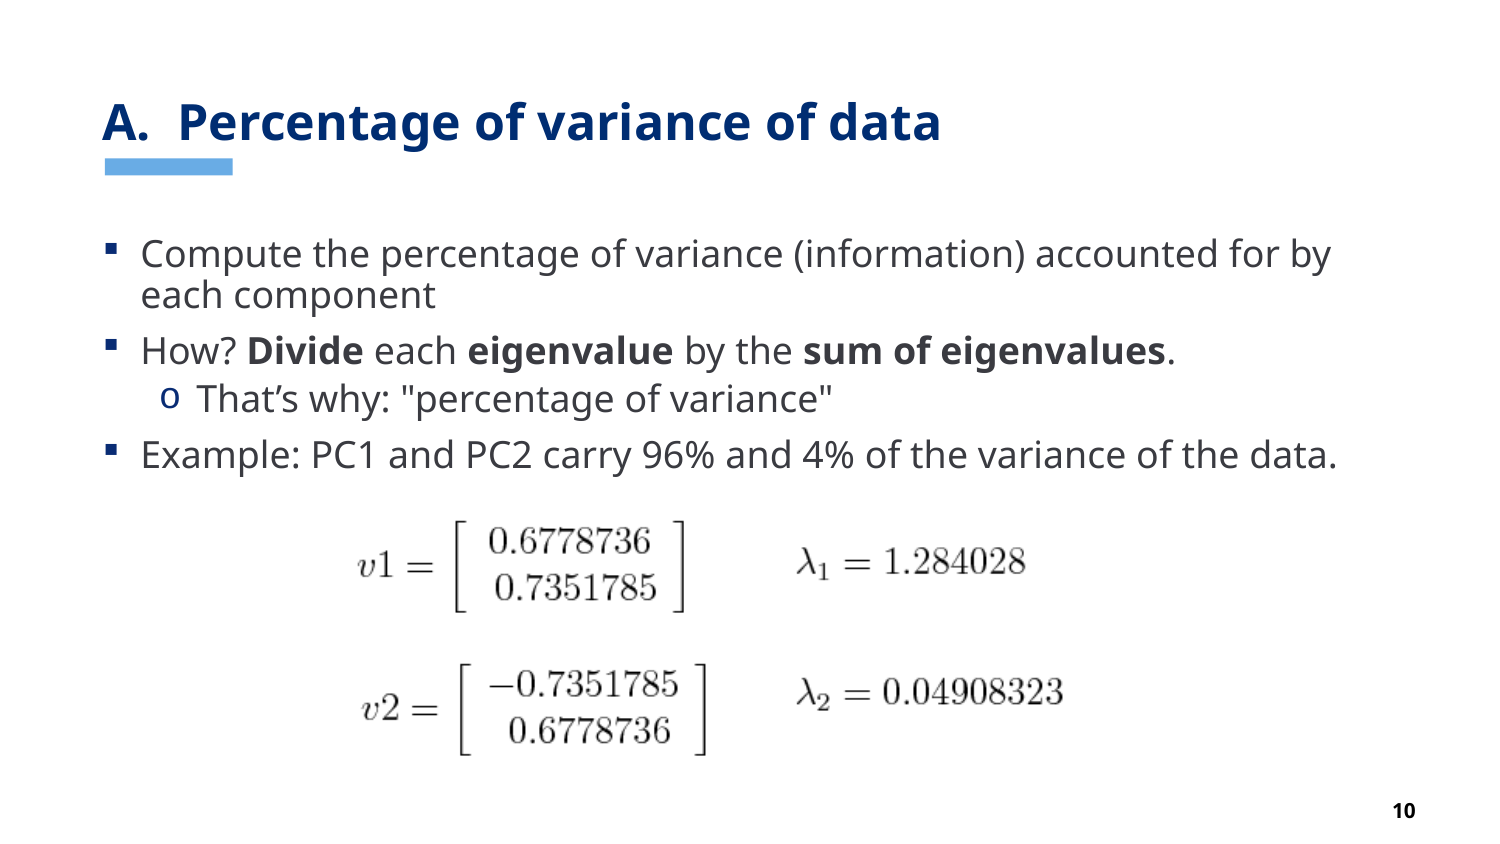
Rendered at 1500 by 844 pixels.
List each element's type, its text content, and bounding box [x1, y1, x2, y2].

list Compute the percentage of variance (information) accounted for by each component How? Divide each eigenvalue by the sum of eigenvalues. That’s why: "percentage of variance" Example: PC1 and PC2 carry 96% and 4% of the variance of the data. [87, 228, 1414, 733]
picture [341, 501, 1072, 773]
title Percentage of variance of data [87, 17, 1414, 159]
